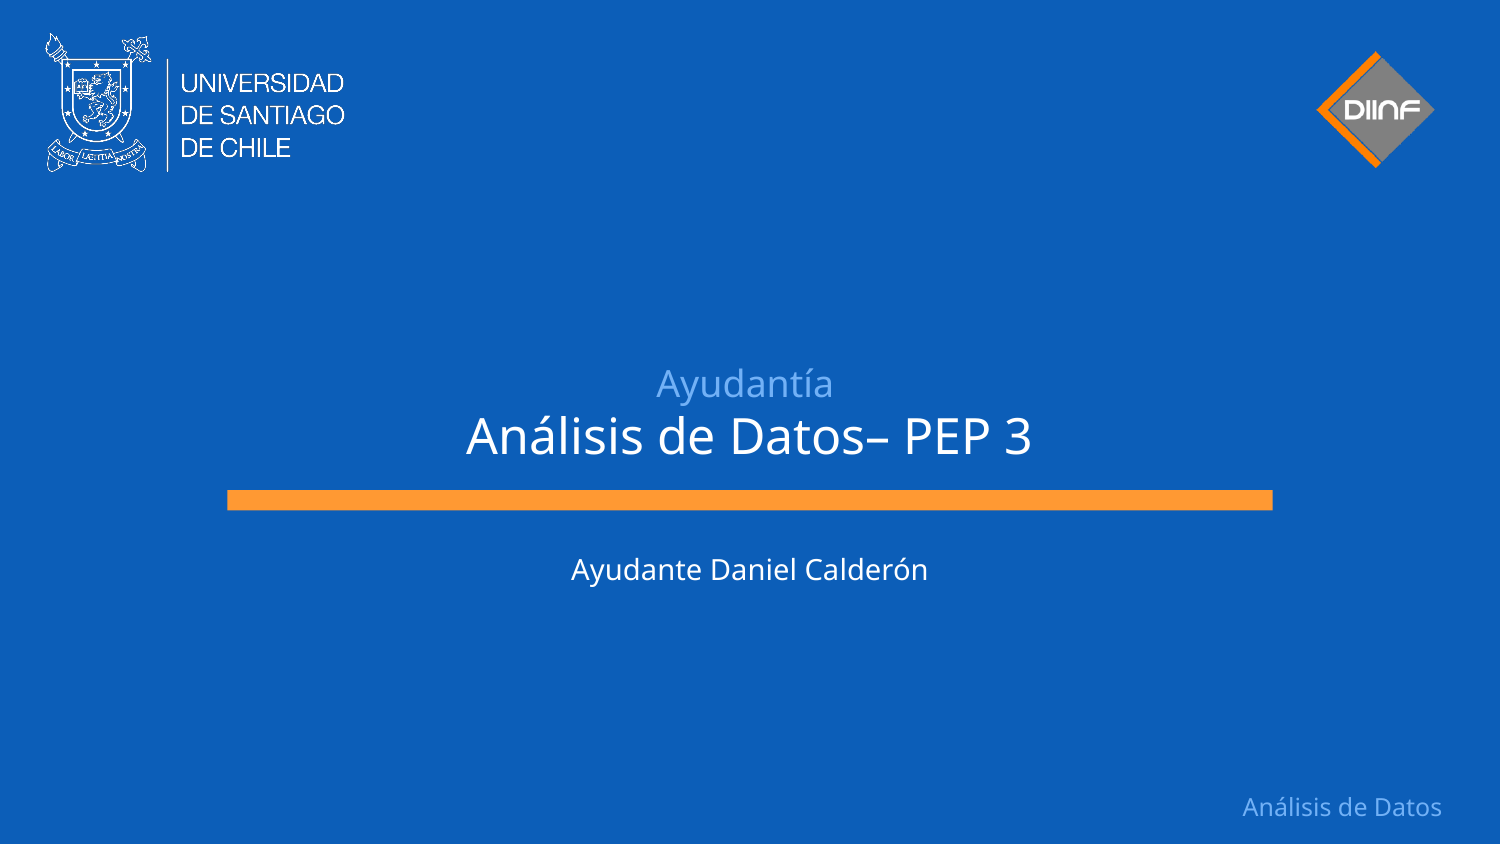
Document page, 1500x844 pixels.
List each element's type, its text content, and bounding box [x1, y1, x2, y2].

text_box [227, 490, 1273, 511]
text_box Ayudante Daniel Calderón [29, 543, 1471, 594]
text_box Análisis de Datos [383, 783, 1458, 829]
text_box Ayudantía Análisis de Datos– PEP 3 [88, 352, 1412, 472]
picture [29, 19, 361, 186]
picture [1316, 50, 1437, 169]
